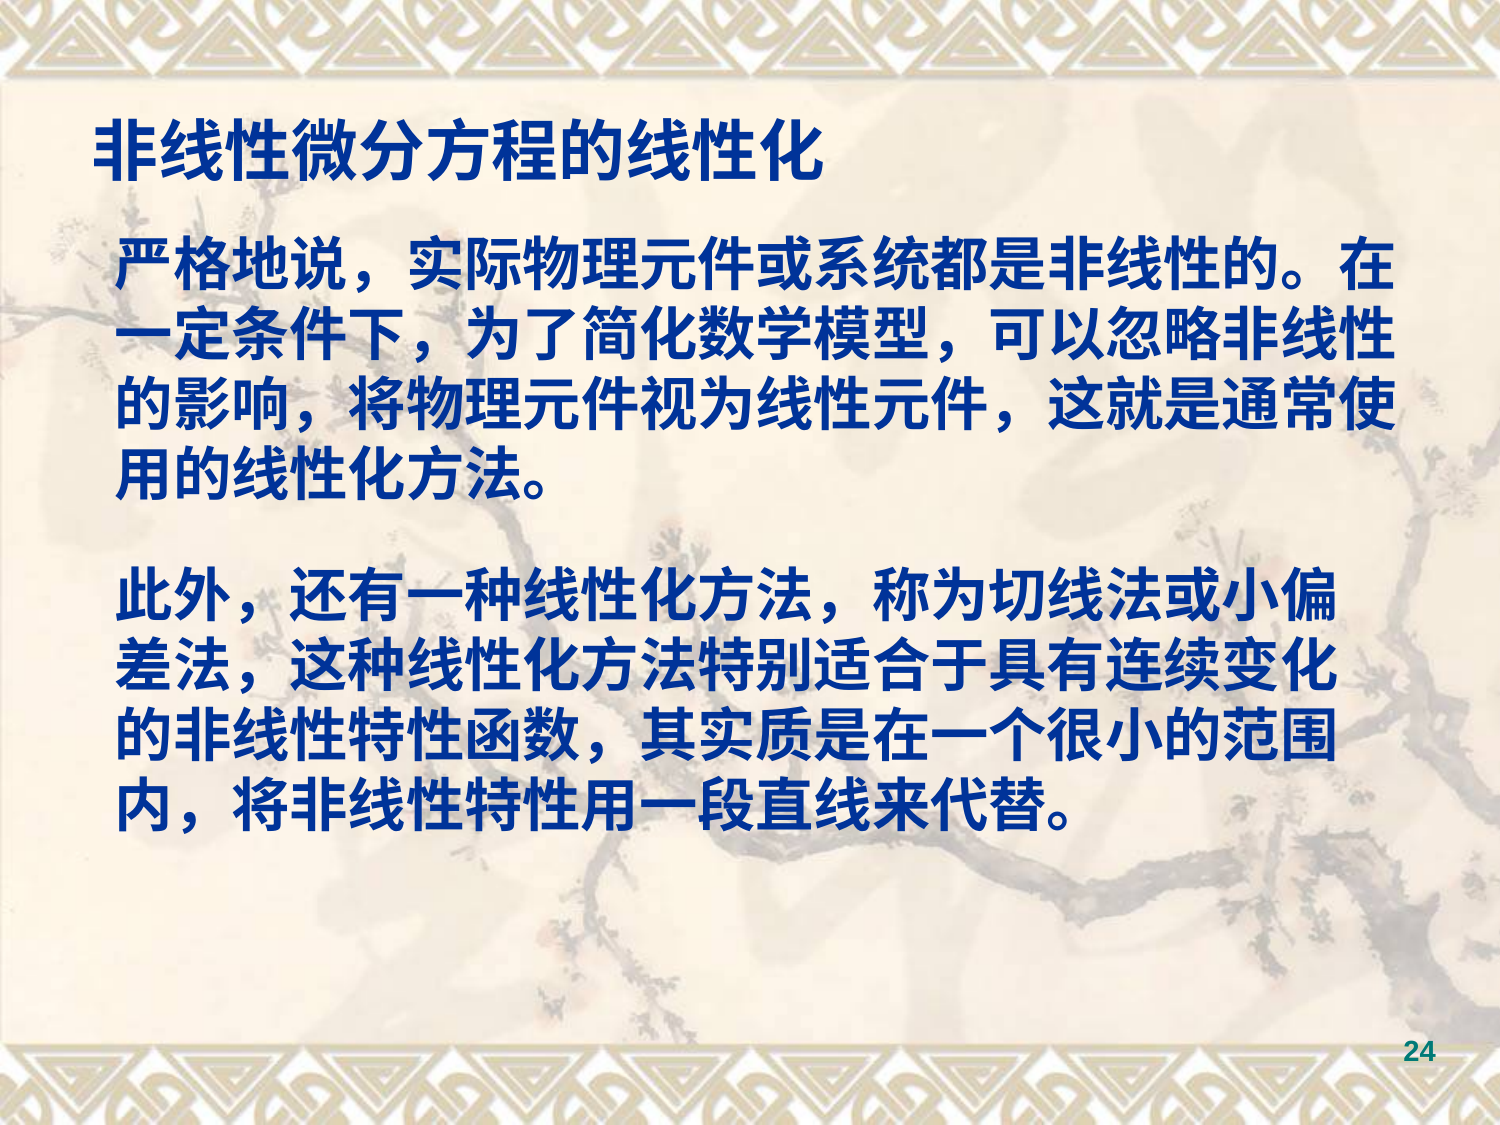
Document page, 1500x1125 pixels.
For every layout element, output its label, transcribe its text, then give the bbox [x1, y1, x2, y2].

text_box 严格地说，实际物理元件或系统都是非线性的。在一定条件下，为了简化数学模型，可以忽略非线性的影响，将物理元件视为线性元件，这就是通常使用的线性化方法。 [100, 219, 1412, 515]
picture [0, 0, 1500, 1125]
text_box 此外，还有一种线性化方法，称为切线法或小偏差法，这种线性化方法特别适合于具有连续变化的非线性特性函数，其实质是在一个很小的范围内，将非线性特性用一段直线来代替。 [100, 550, 1364, 846]
text_box 非线性微分方程的线性化 [76, 101, 1341, 197]
slide_number [1074, 1024, 1451, 1103]
